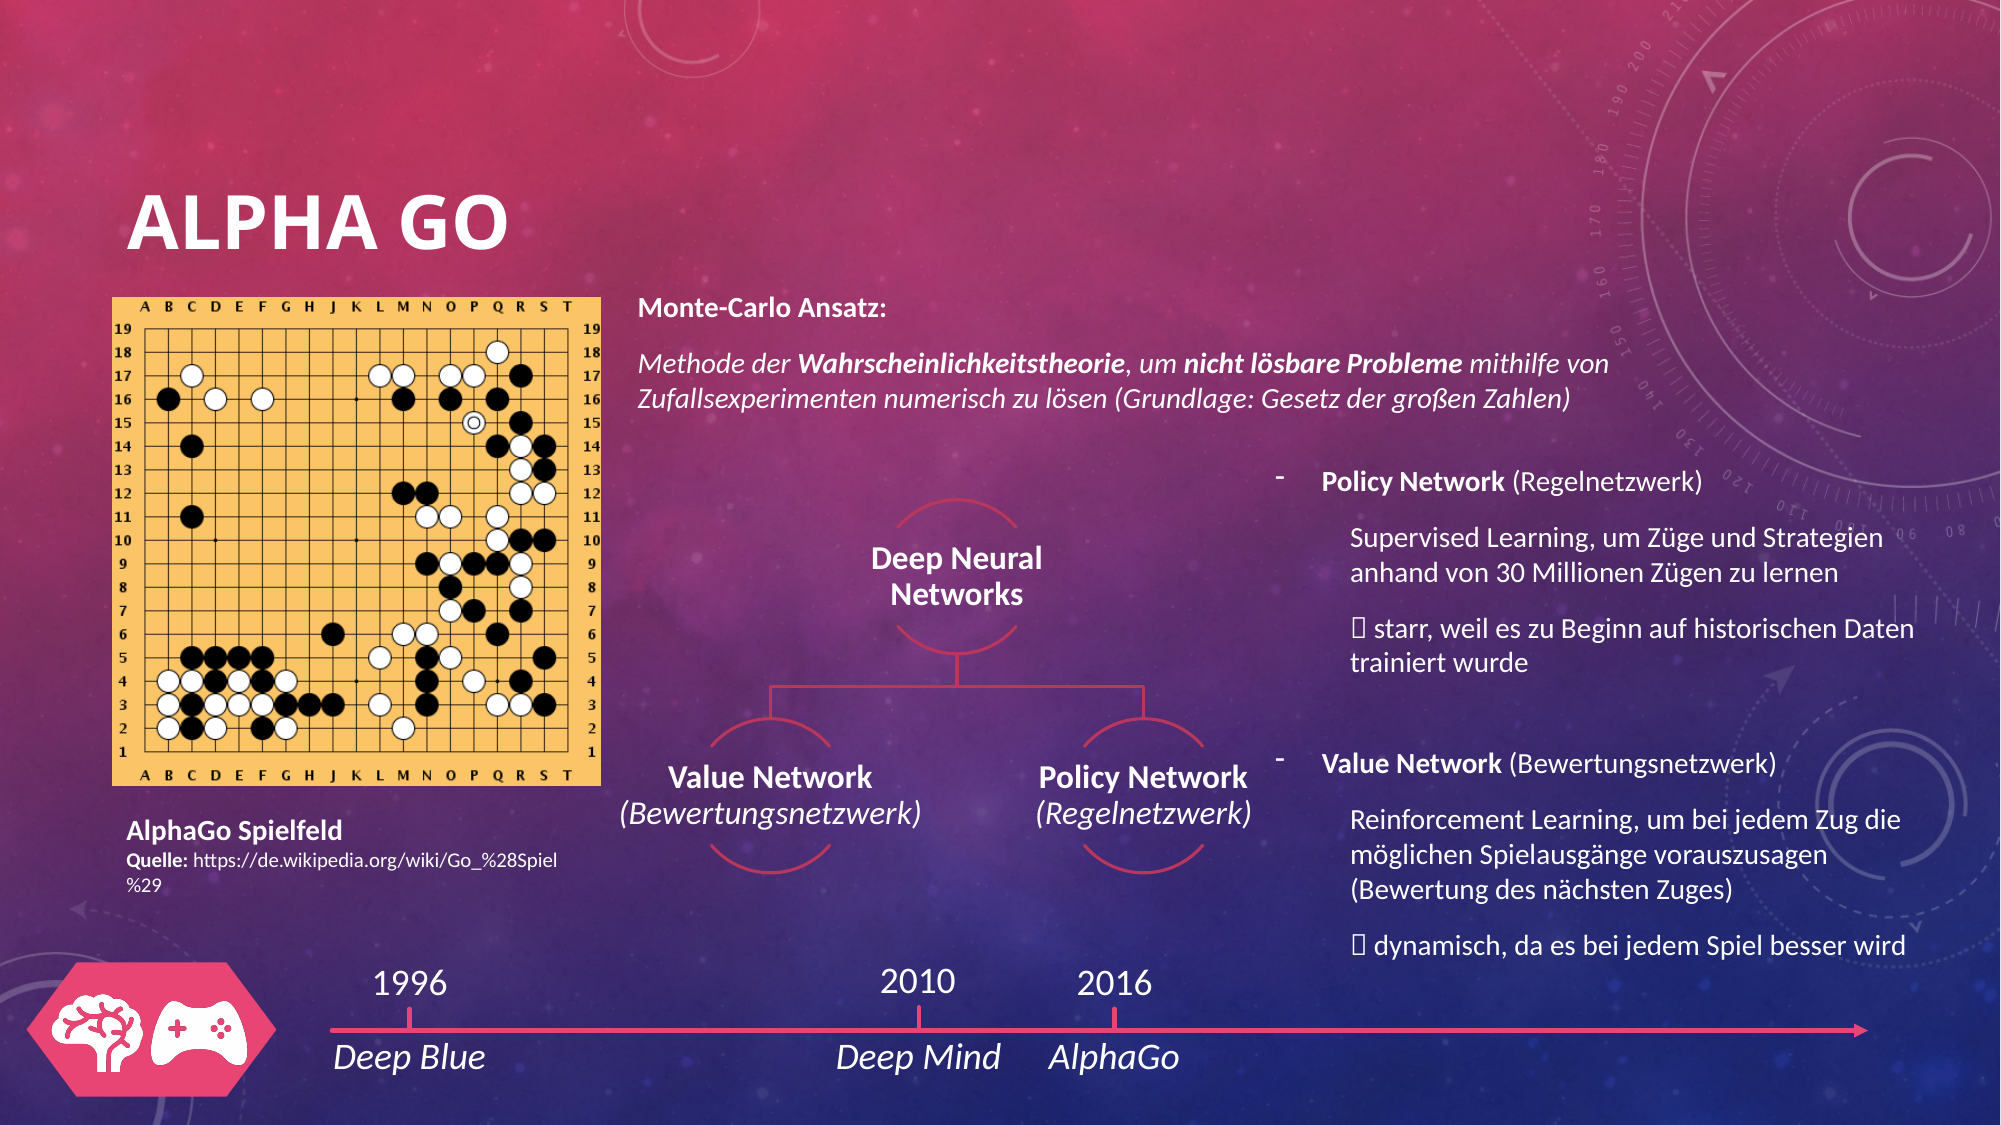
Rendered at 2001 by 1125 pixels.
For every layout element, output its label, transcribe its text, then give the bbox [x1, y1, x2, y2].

text_box 2010 [865, 949, 971, 1009]
text_box Deep Mind [821, 1042, 1017, 1085]
text_box Deep Blue [318, 1024, 502, 1085]
picture [0, 0, 2001, 1125]
text_box 2016 [1061, 950, 1168, 1011]
text_box AlphaGo [1034, 1042, 1195, 1085]
text_box AlphaGo [1120, 1024, 1195, 1030]
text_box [26, 962, 277, 1097]
text_box AlphaGo Spielfeld Quelle: https://de.wikipedia.org/wiki/Go_%28Spiel%29 [111, 803, 601, 904]
text_box Value Network (Bewertungsnetzwerk) Reinforcement Learning, um bei jedem Zug die möglichen Spielausgänge vorauszusagen (Bewertung des nächsten Zuges)  dynamisch, da es bei jedem Spiel besser wird [1260, 737, 1942, 952]
text_box Deep Mind [923, 1024, 1017, 1030]
text_box AlphaGo [1034, 1024, 1109, 1030]
list Monte-Carlo Ansatz: Methode der Wahrscheinlichkeitstheorie, um nicht lösbare Probleme mithilfe von Zufallsexperimenten numerisch zu lösen (Grundlage: Gesetz der großen Zahlen) [622, 281, 1830, 454]
text_box Deep Mind [821, 1024, 913, 1030]
text_box 1996 [356, 950, 463, 1010]
text_box Policy Network (Regelnetzwerk) Supervised Learning, um Züge und Strategien anhand von 30 Millionen Zügen zu lernen  starr, weil es zu Beginn auf historischen Daten trainiert wurde [1305, 454, 1942, 737]
title Alpha go [112, 99, 1775, 339]
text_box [615, 445, 1299, 927]
